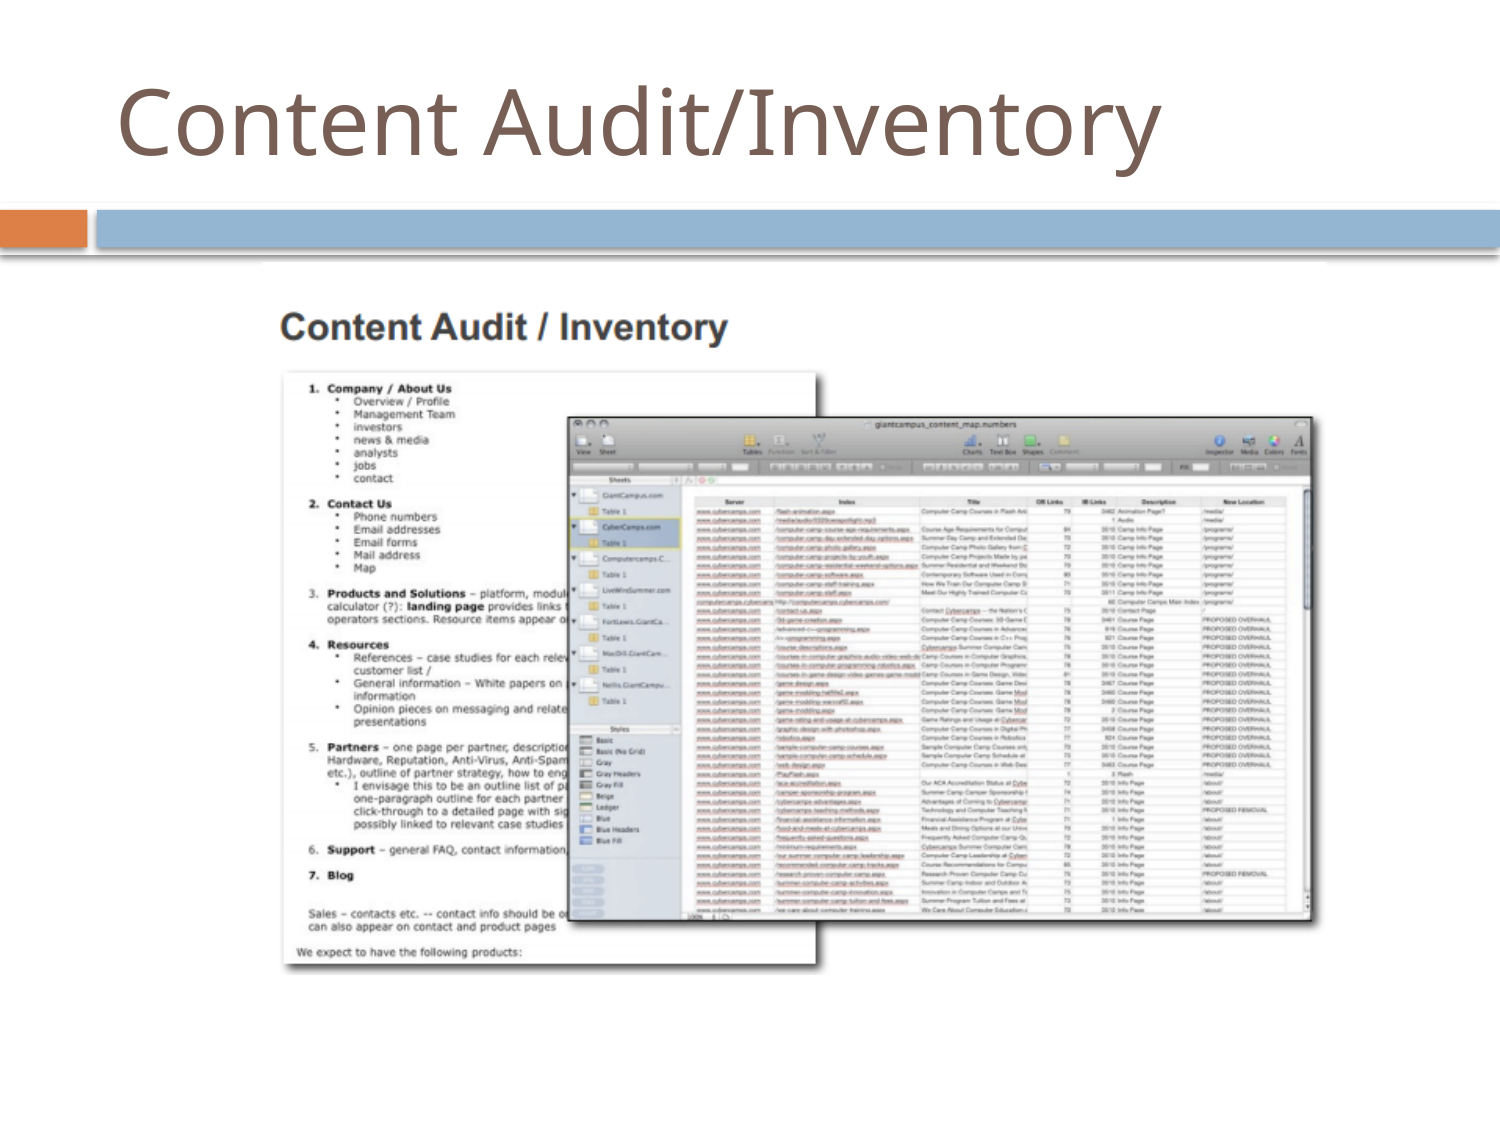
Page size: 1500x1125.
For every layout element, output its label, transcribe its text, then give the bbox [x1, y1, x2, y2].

title Content Audit/Inventory [100, 37, 1438, 200]
picture [262, 262, 1326, 976]
